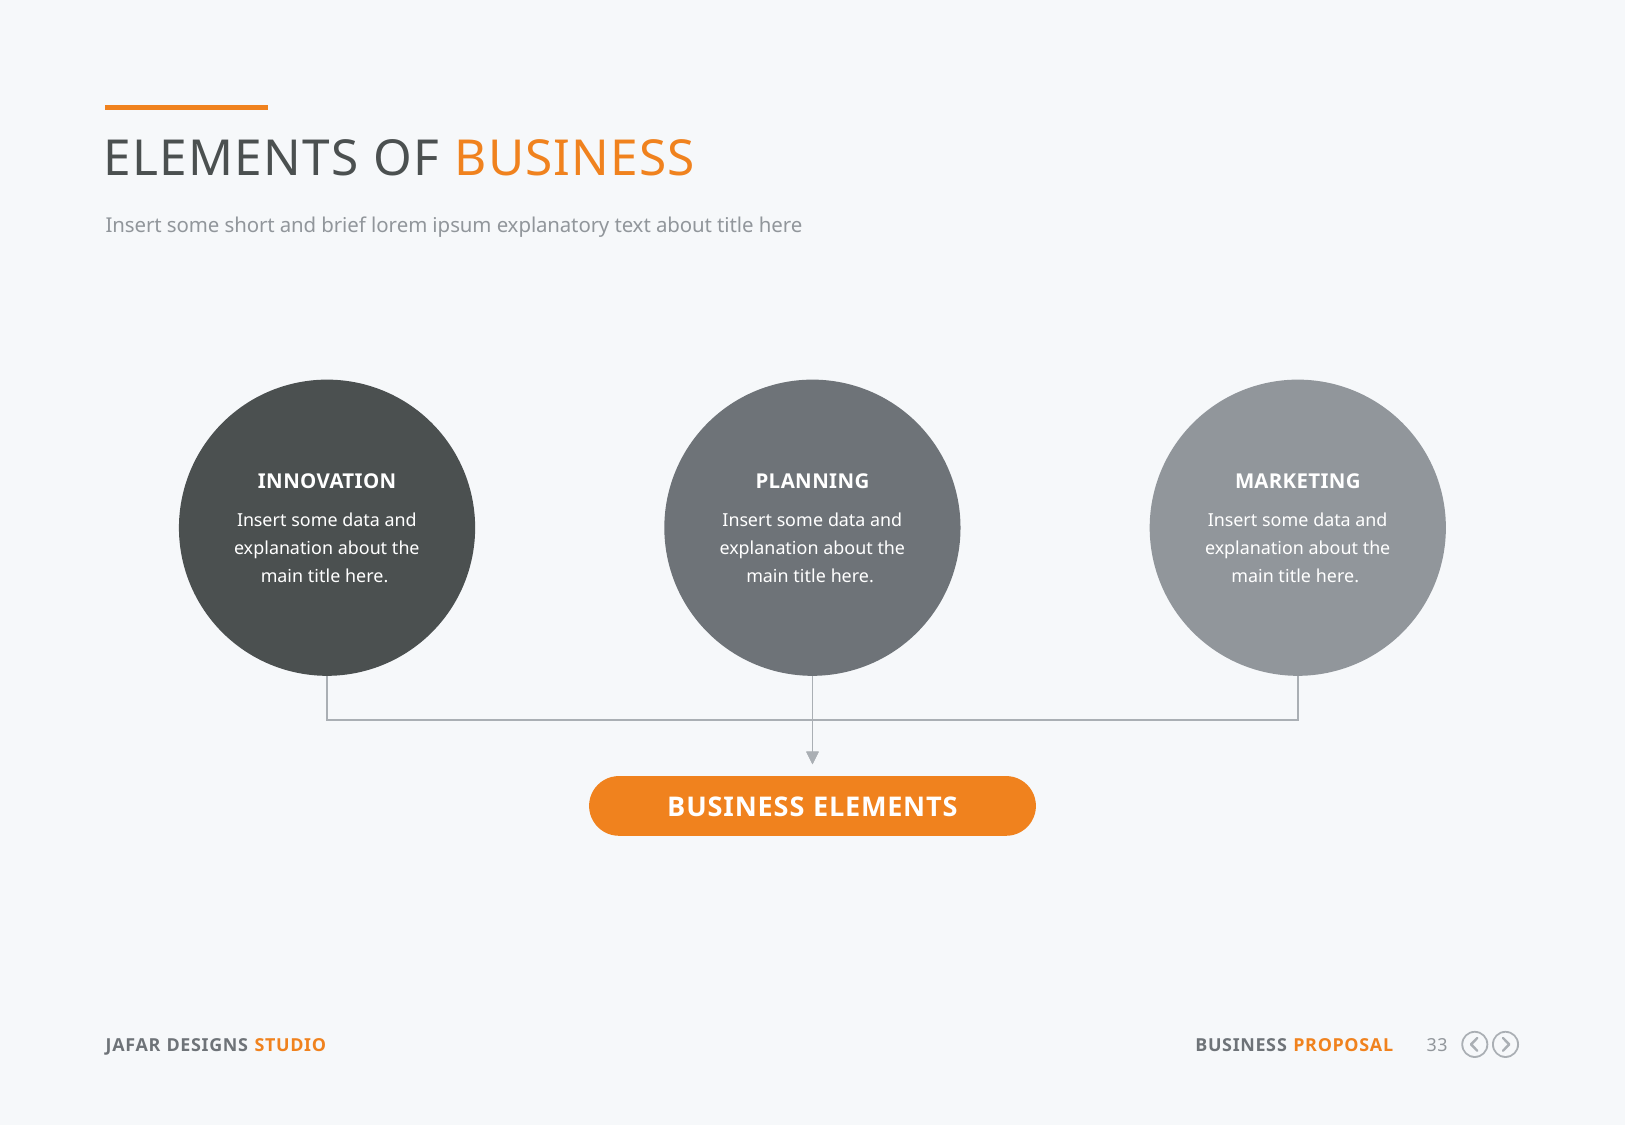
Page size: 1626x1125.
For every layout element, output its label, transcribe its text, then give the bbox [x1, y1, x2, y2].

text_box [1149, 379, 1446, 676]
list Insert some short and brief lorem ipsum explanatory text about title here [105, 209, 1519, 241]
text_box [577, 763, 1048, 848]
list Elements of Business [103, 125, 1518, 188]
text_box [327, 675, 1298, 764]
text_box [178, 379, 476, 676]
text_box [664, 379, 961, 676]
